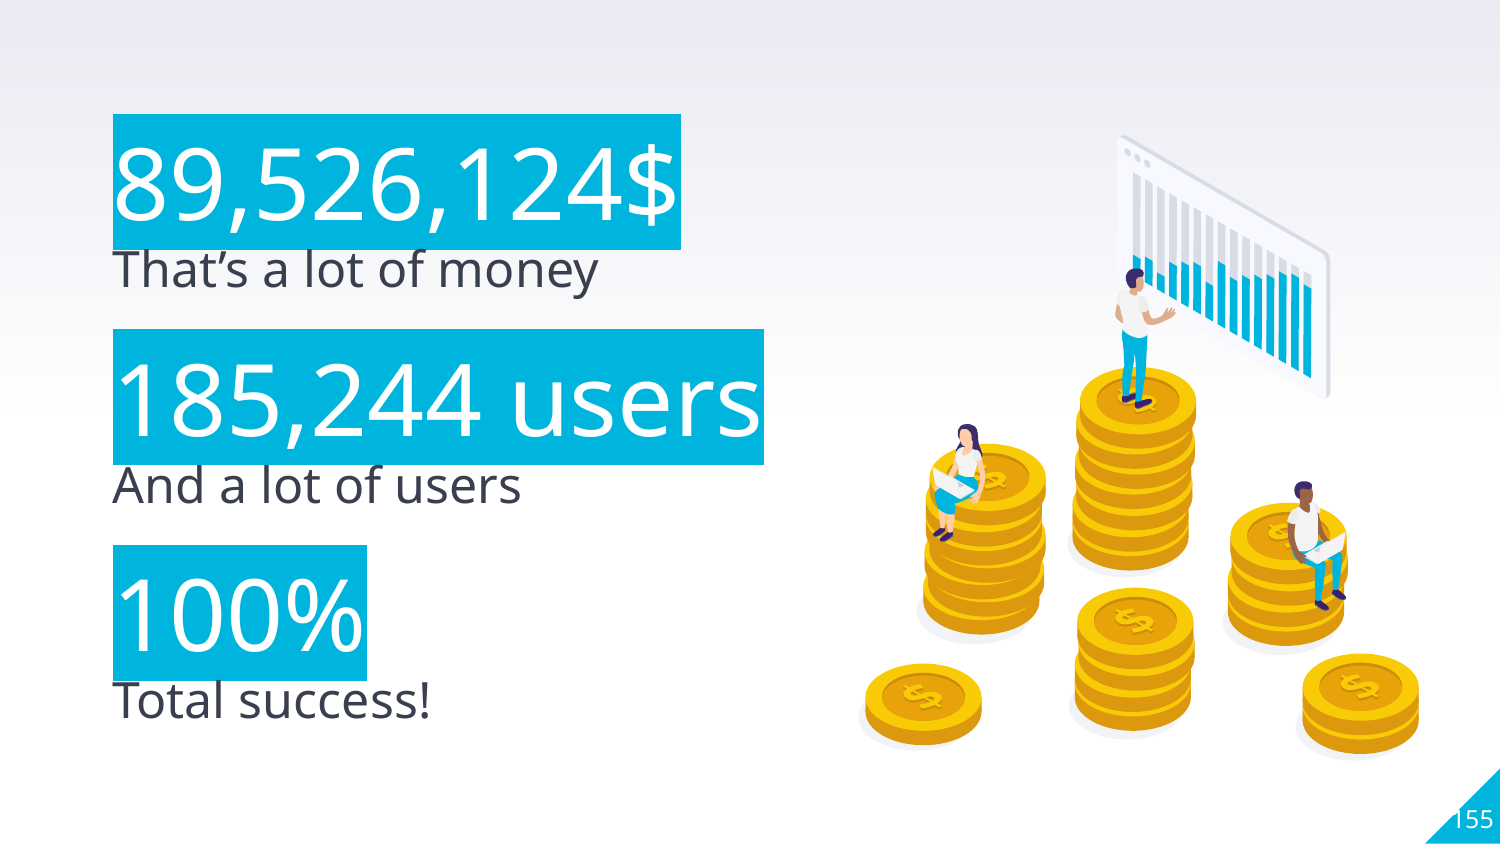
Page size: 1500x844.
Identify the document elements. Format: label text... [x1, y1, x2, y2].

subtitle Total success! [112, 662, 777, 739]
subtitle And a lot of users [112, 447, 777, 524]
title 185,244 users [112, 359, 777, 447]
subtitle That’s a lot of money [112, 231, 777, 308]
slide_number 155 [1418, 760, 1494, 838]
title 100% [112, 575, 777, 662]
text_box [858, 134, 1419, 761]
title 89,526,124$ [112, 143, 777, 231]
